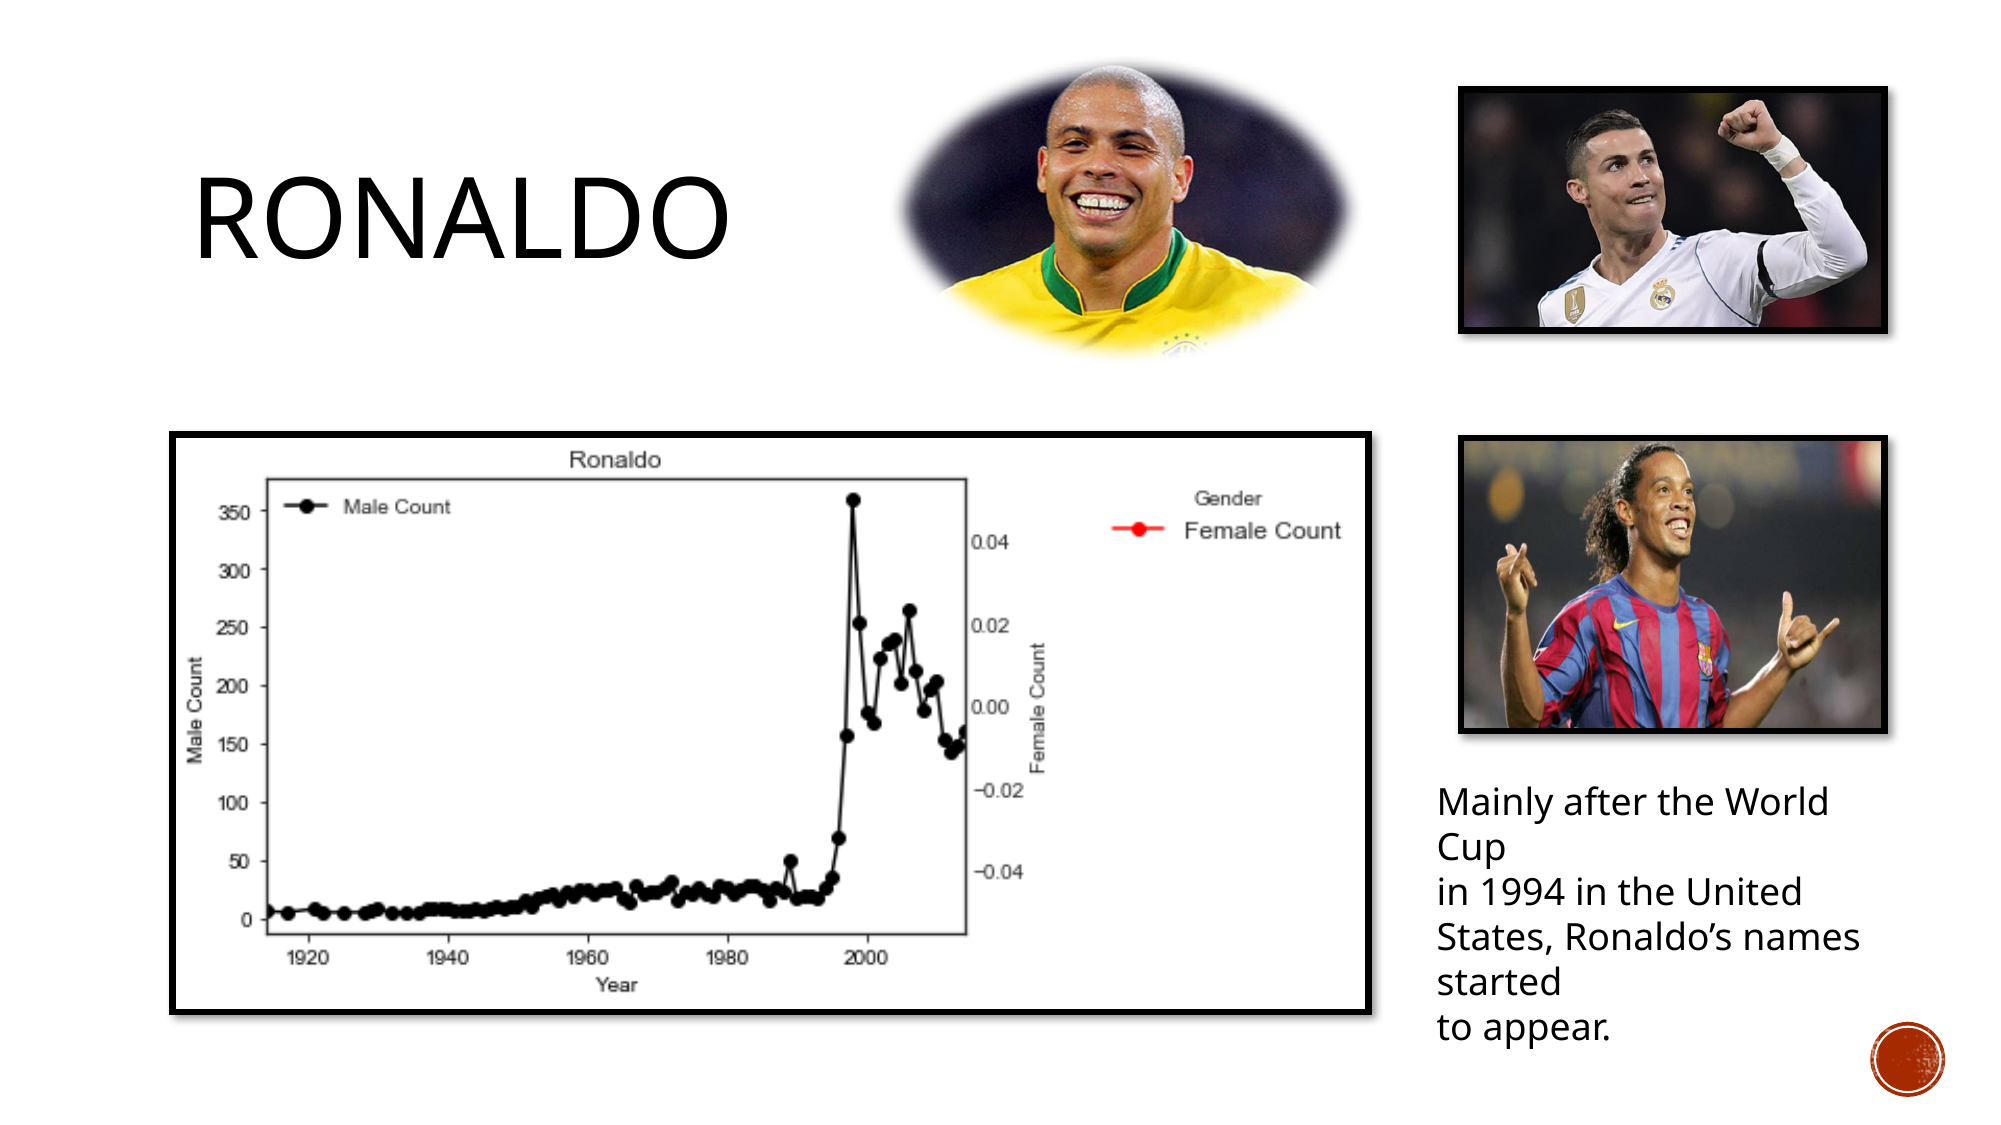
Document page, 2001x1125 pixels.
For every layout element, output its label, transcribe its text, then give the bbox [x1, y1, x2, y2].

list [176, 438, 1364, 1008]
picture [888, 55, 1364, 365]
text_box Mainly after the World Cup in 1994 in the United States, Ronaldo’s names started to appear. [1421, 770, 1924, 1056]
title Ronaldo [175, 77, 771, 367]
picture [1464, 92, 1882, 327]
picture [1464, 441, 1883, 728]
